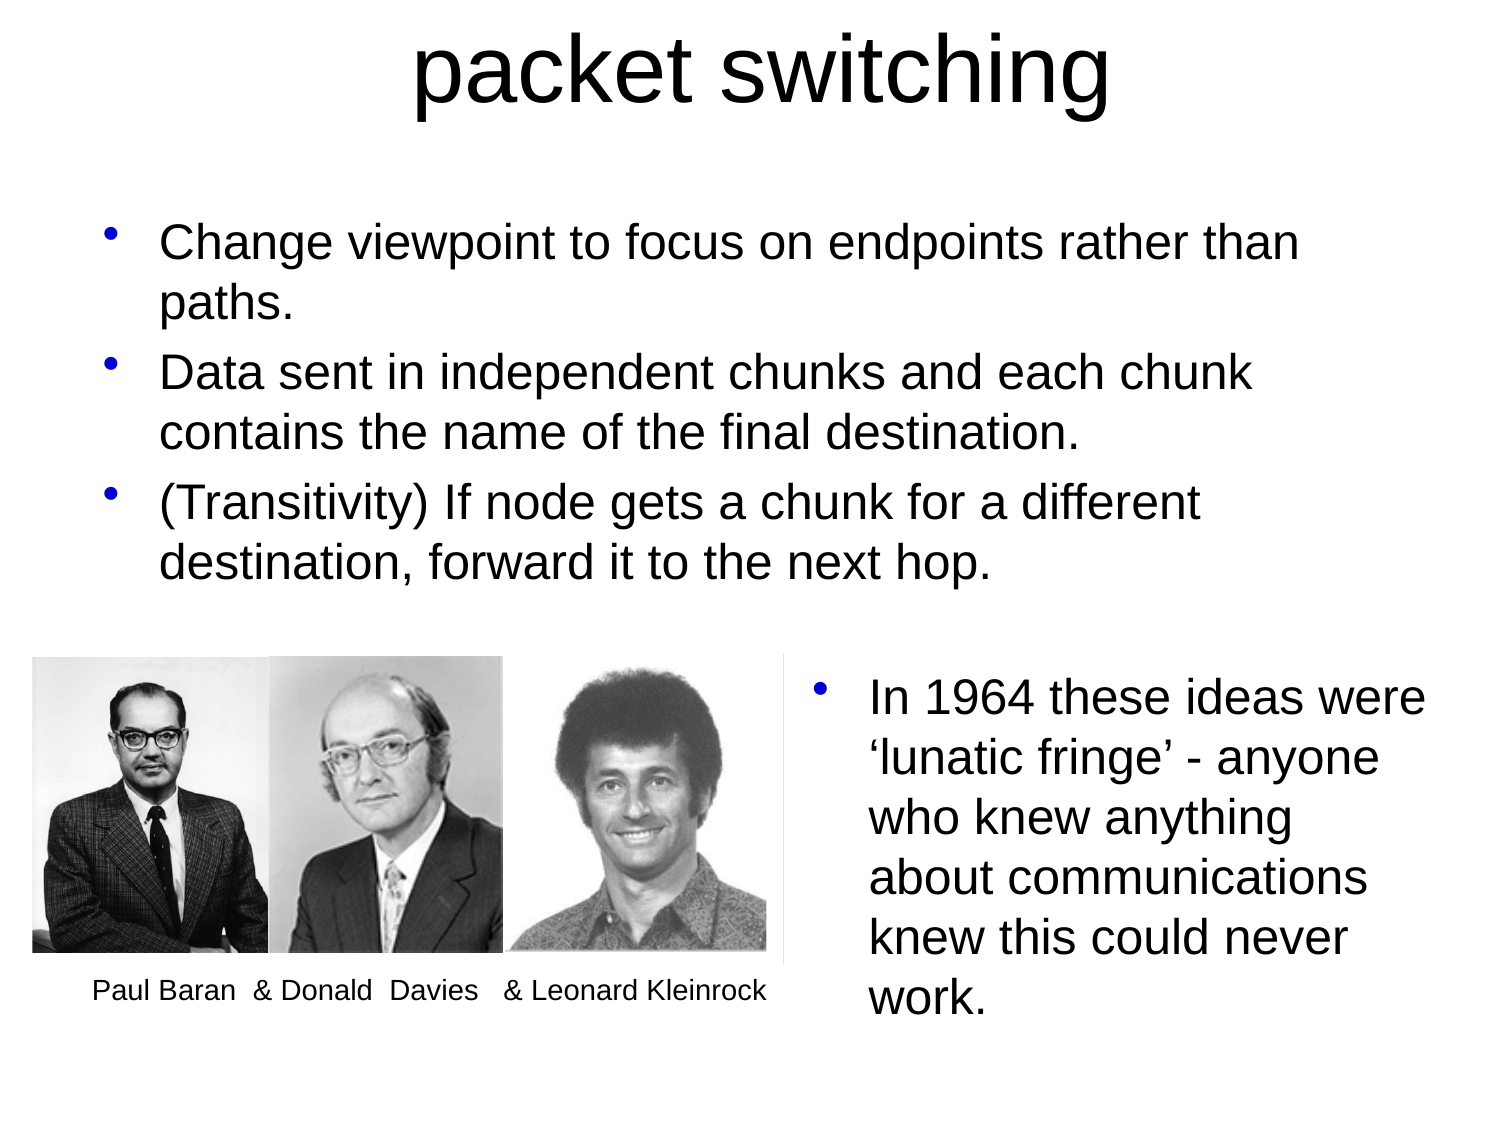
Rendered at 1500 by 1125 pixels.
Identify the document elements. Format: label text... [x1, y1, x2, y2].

text_box Paul Baran & Donald Davies & Leonard Kleinrock [76, 964, 786, 1047]
title packet switching [87, 0, 1438, 149]
picture [31, 653, 786, 1008]
list [87, 237, 1438, 950]
text_box In 1964 these ideas were ‘lunatic fringe’ - anyone who knew anything about communications knew this could never work. [797, 657, 1447, 1059]
text_box Change viewpoint to focus on endpoints rather than paths. Data sent in independent chunks and each chunk contains the name of the final destination. (Transitivity) If node gets a chunk for a different destination, forward it to the next hop. [87, 202, 1438, 237]
